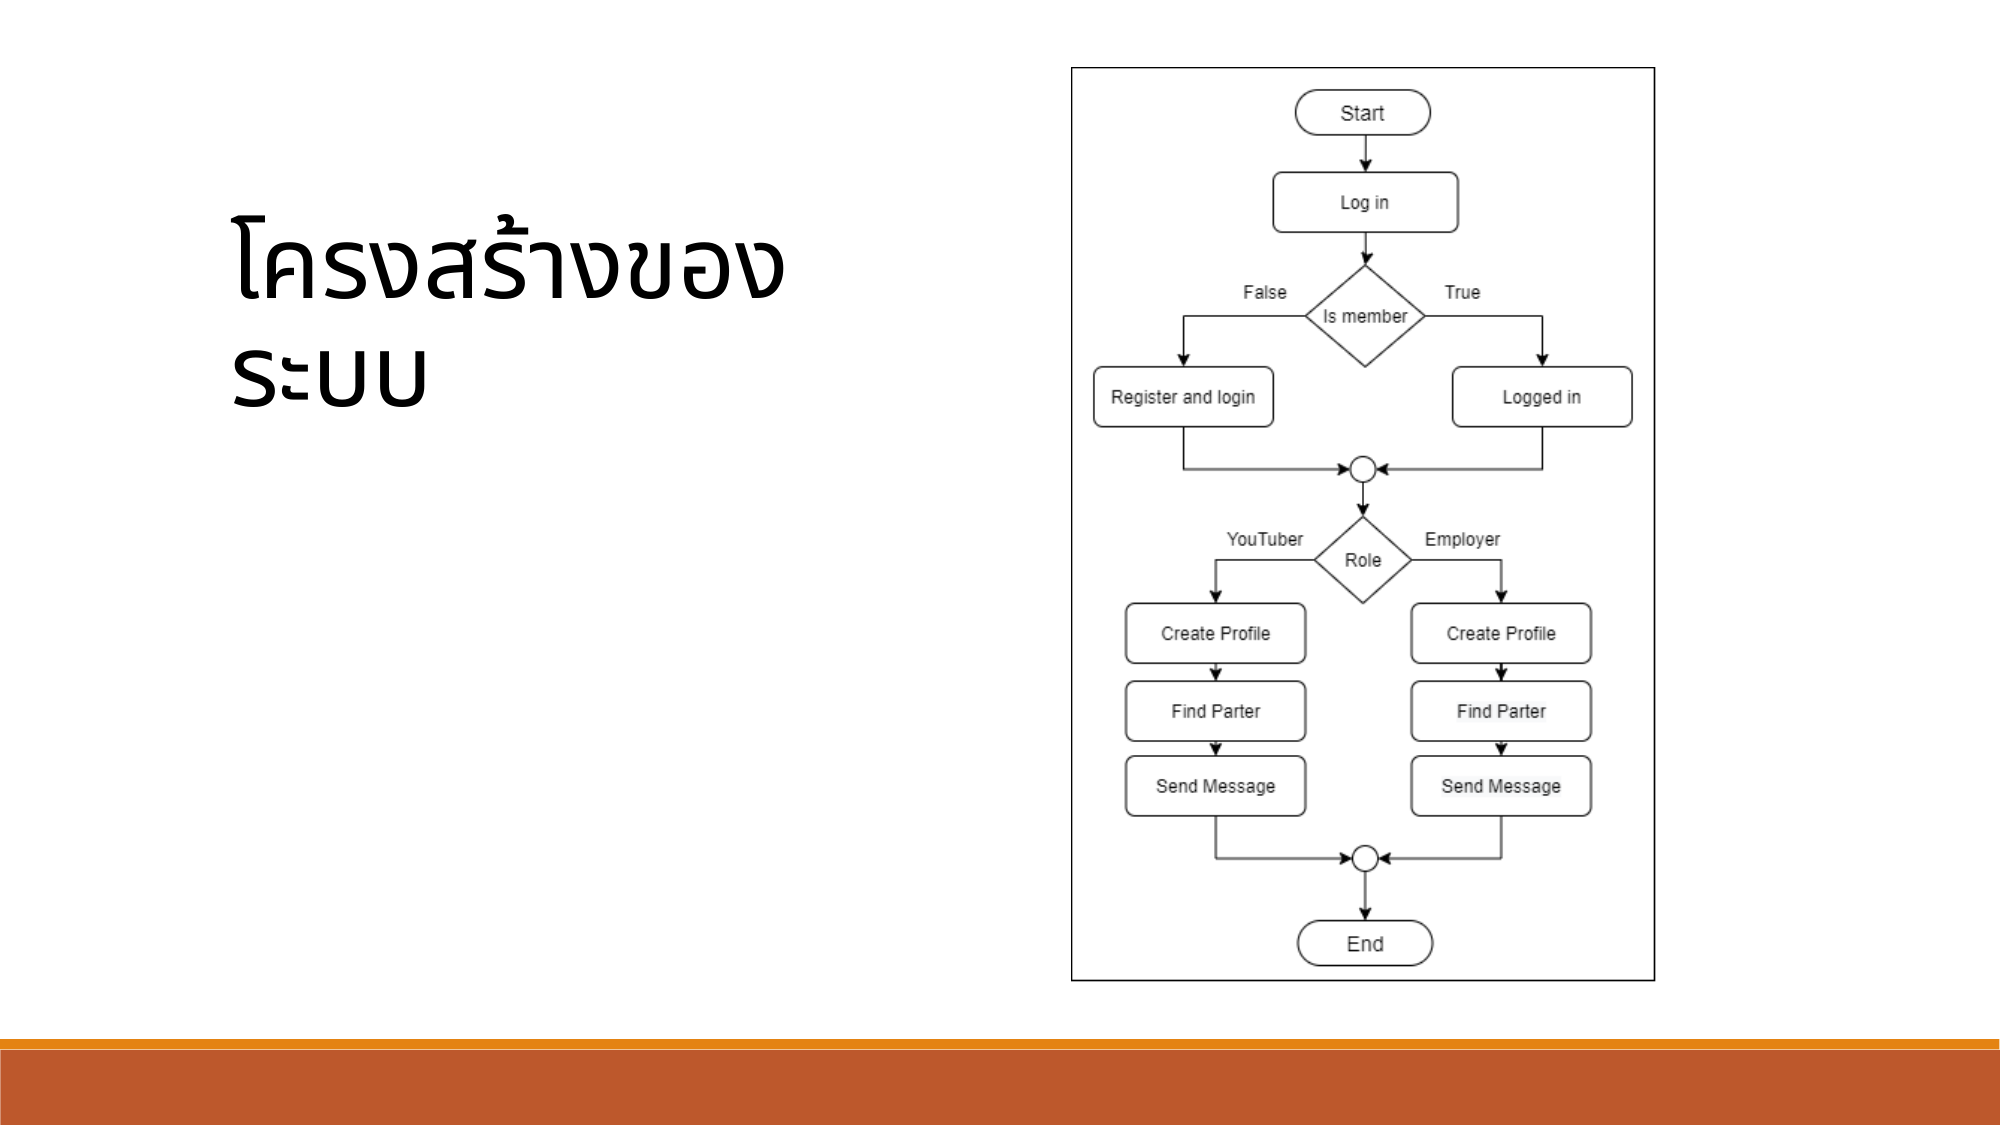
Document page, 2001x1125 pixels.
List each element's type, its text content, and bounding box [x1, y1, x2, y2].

text_box โครงสร้างของระบบ [214, 125, 929, 515]
picture [1070, 67, 1658, 984]
